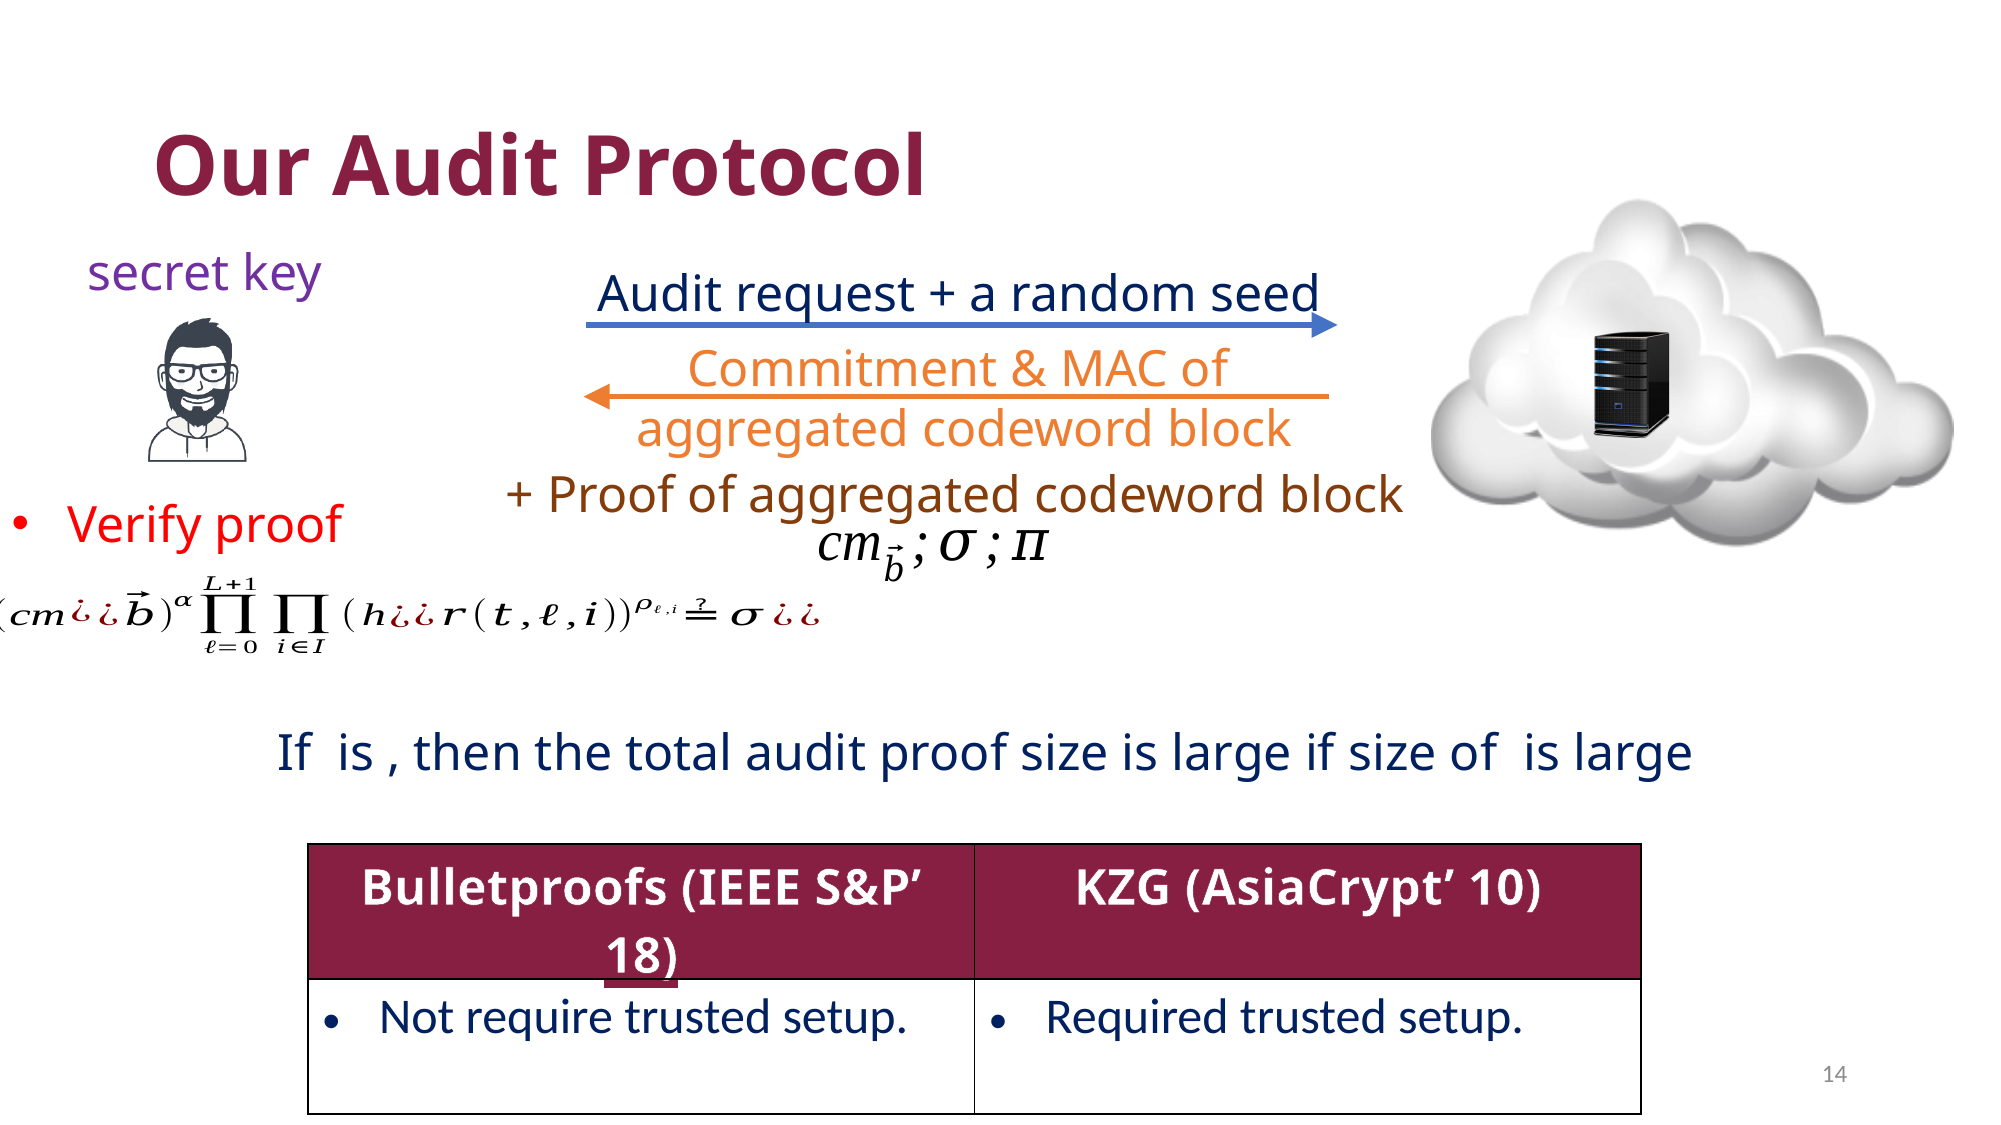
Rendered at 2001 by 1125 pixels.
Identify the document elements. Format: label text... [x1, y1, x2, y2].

text_box + Proof of aggregated codeword block [490, 455, 1430, 531]
title Our Audit Protocol [137, 59, 1430, 278]
text_box Audit request + a random seed [583, 253, 1337, 329]
text_box Commitment & MAC of aggregated codeword block [621, 329, 1308, 396]
picture [1430, 55, 1954, 692]
text_box Commitment & MAC of aggregated codeword block [621, 397, 1308, 465]
picture [146, 315, 250, 464]
slide_number 13 [1412, 1042, 1863, 1103]
